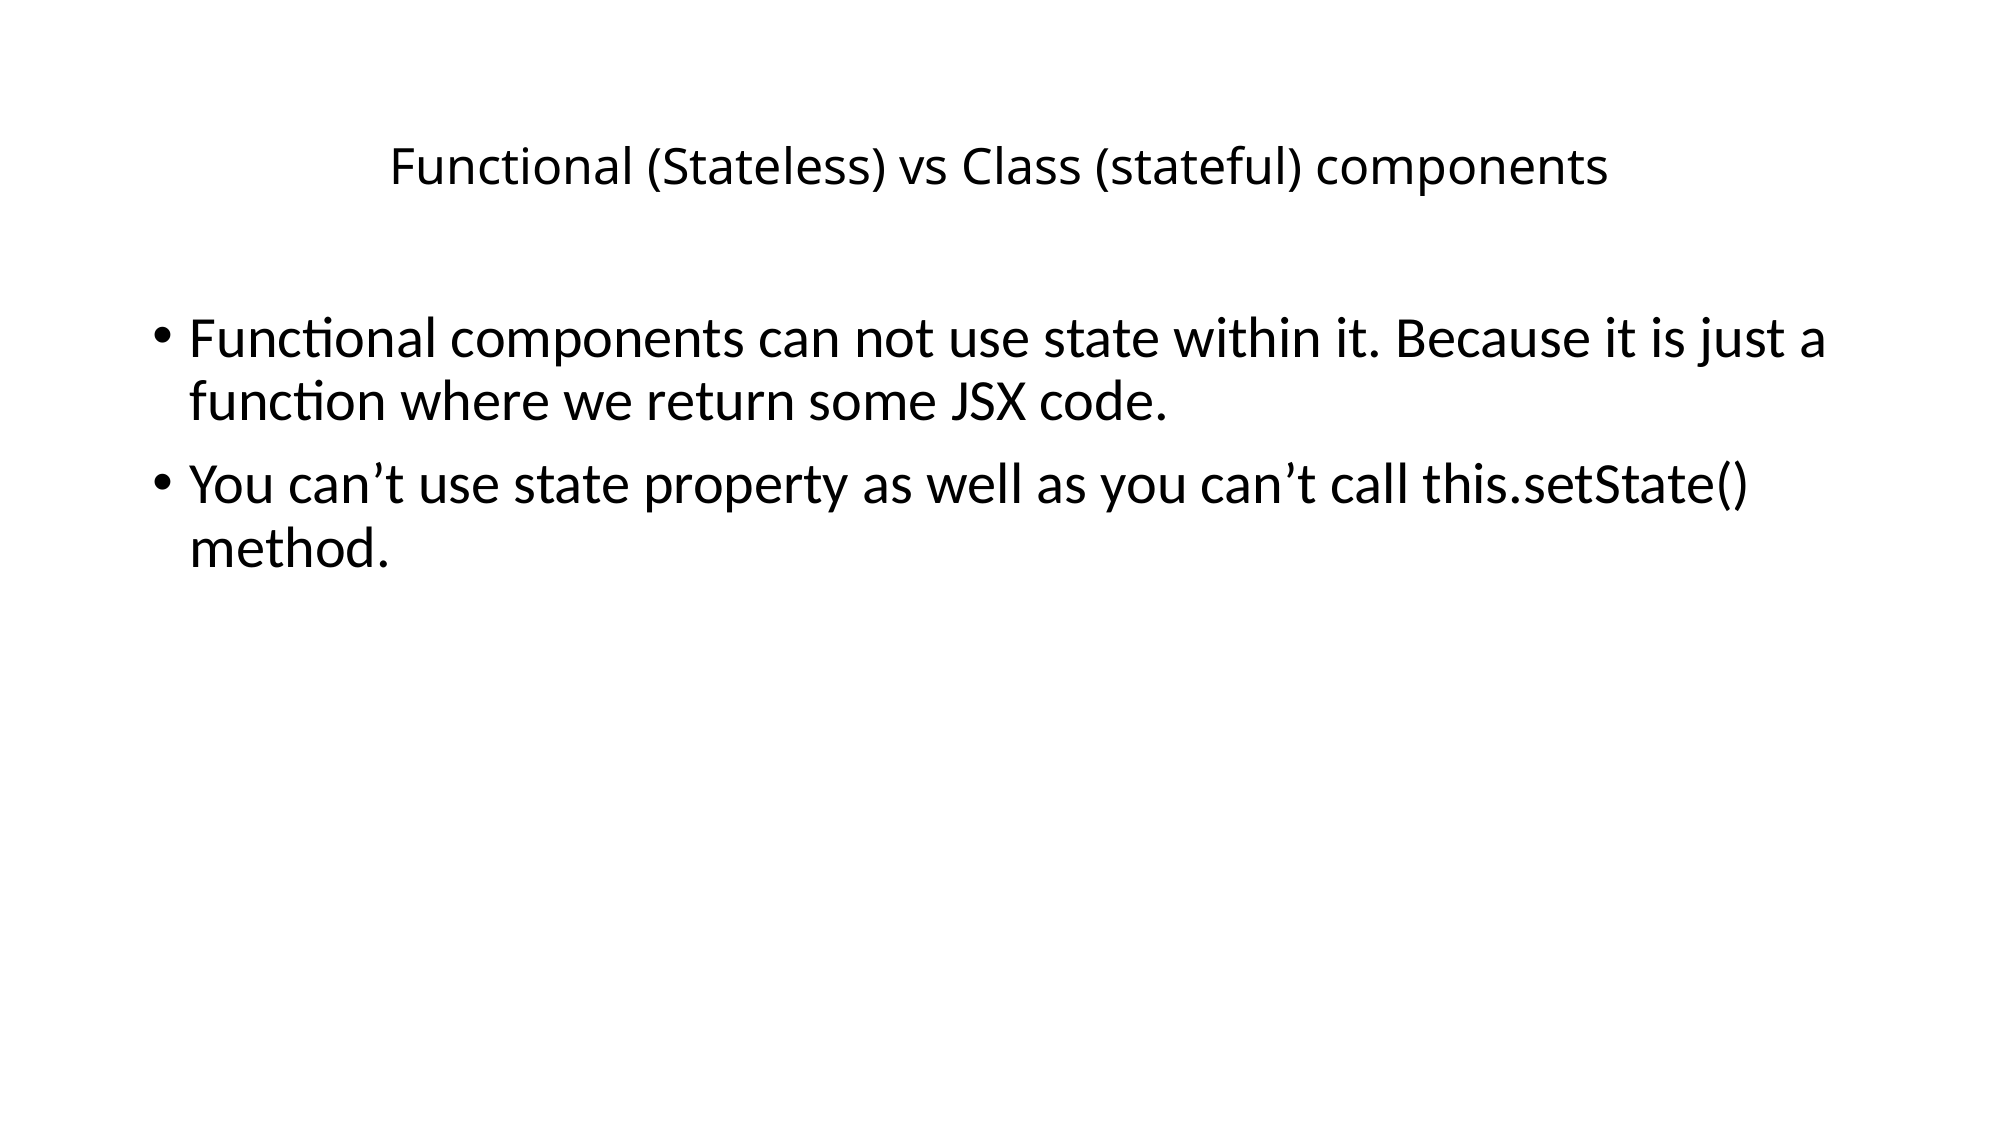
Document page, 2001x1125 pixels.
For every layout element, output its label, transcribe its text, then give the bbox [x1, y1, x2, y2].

title Functional (Stateless) vs Class (stateful) components [137, 59, 1863, 278]
list Functional components can not use state within it. Because it is just a function where we return some JSX code. You can’t use state property as well as you can’t call this.setState() method. [137, 299, 1863, 1014]
